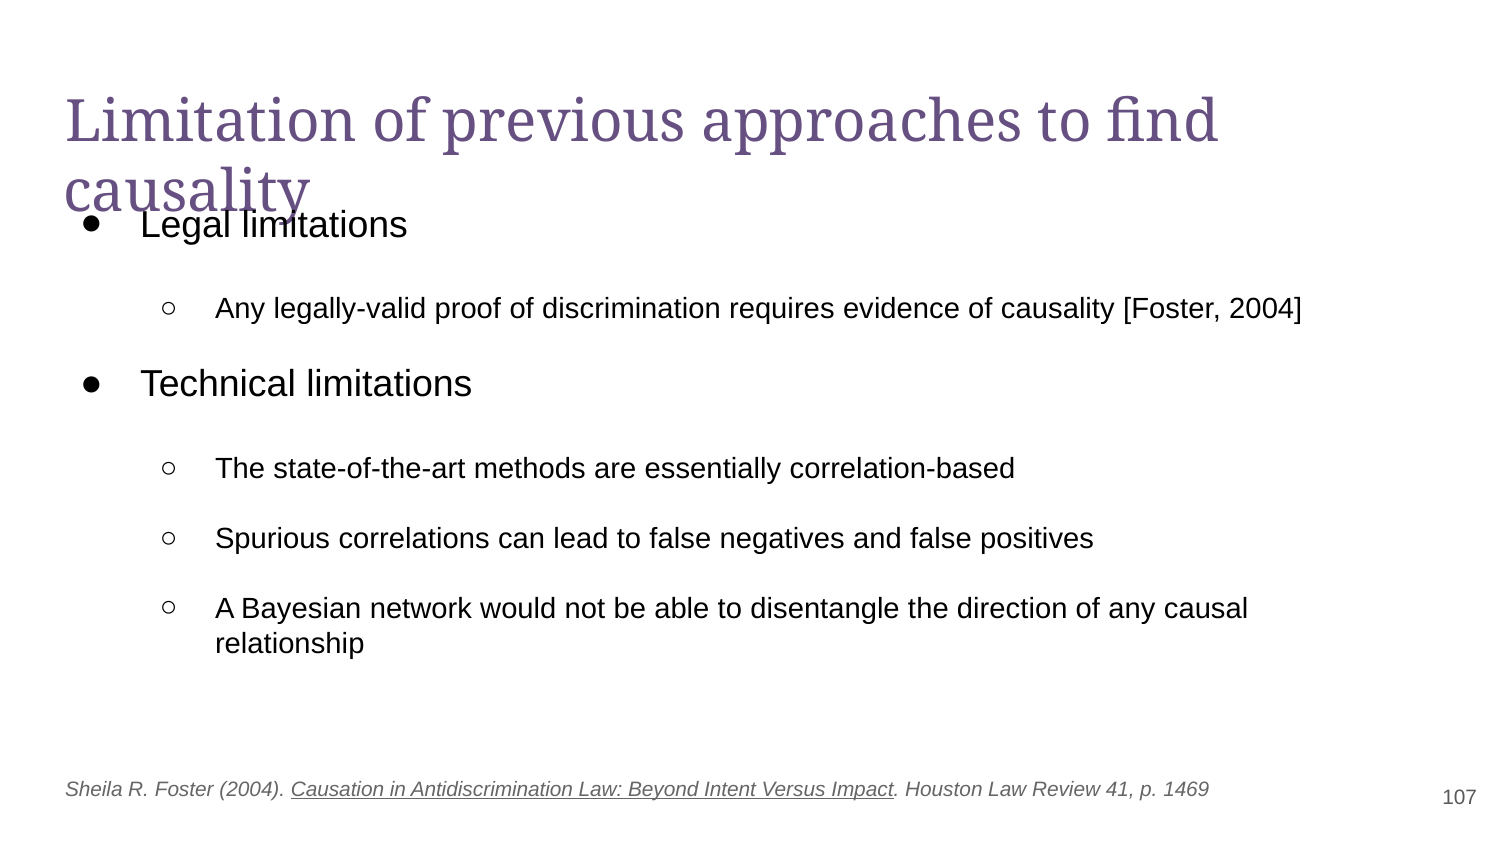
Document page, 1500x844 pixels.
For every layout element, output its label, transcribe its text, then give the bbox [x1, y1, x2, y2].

text_box Sheila R. Foster (2004). Causation in Antidiscrimination Law: Beyond Intent Versus Impact. Houston Law Review 41, p. 1469 [63, 776, 1219, 799]
slide_number ‹#› [1426, 783, 1480, 806]
text_box Legal limitations Any legally-valid proof of discrimination requires evidence of causality [Foster, 2004] Technical limitations The state-of-the-art methods are essentially correlation-based Spurious correlations can lead to false negatives and false positives A Bayesian network would not be able to disentangle the direction of any causal relationship [77, 199, 1405, 605]
title Limitation of previous approaches to find causality [63, 82, 1437, 163]
